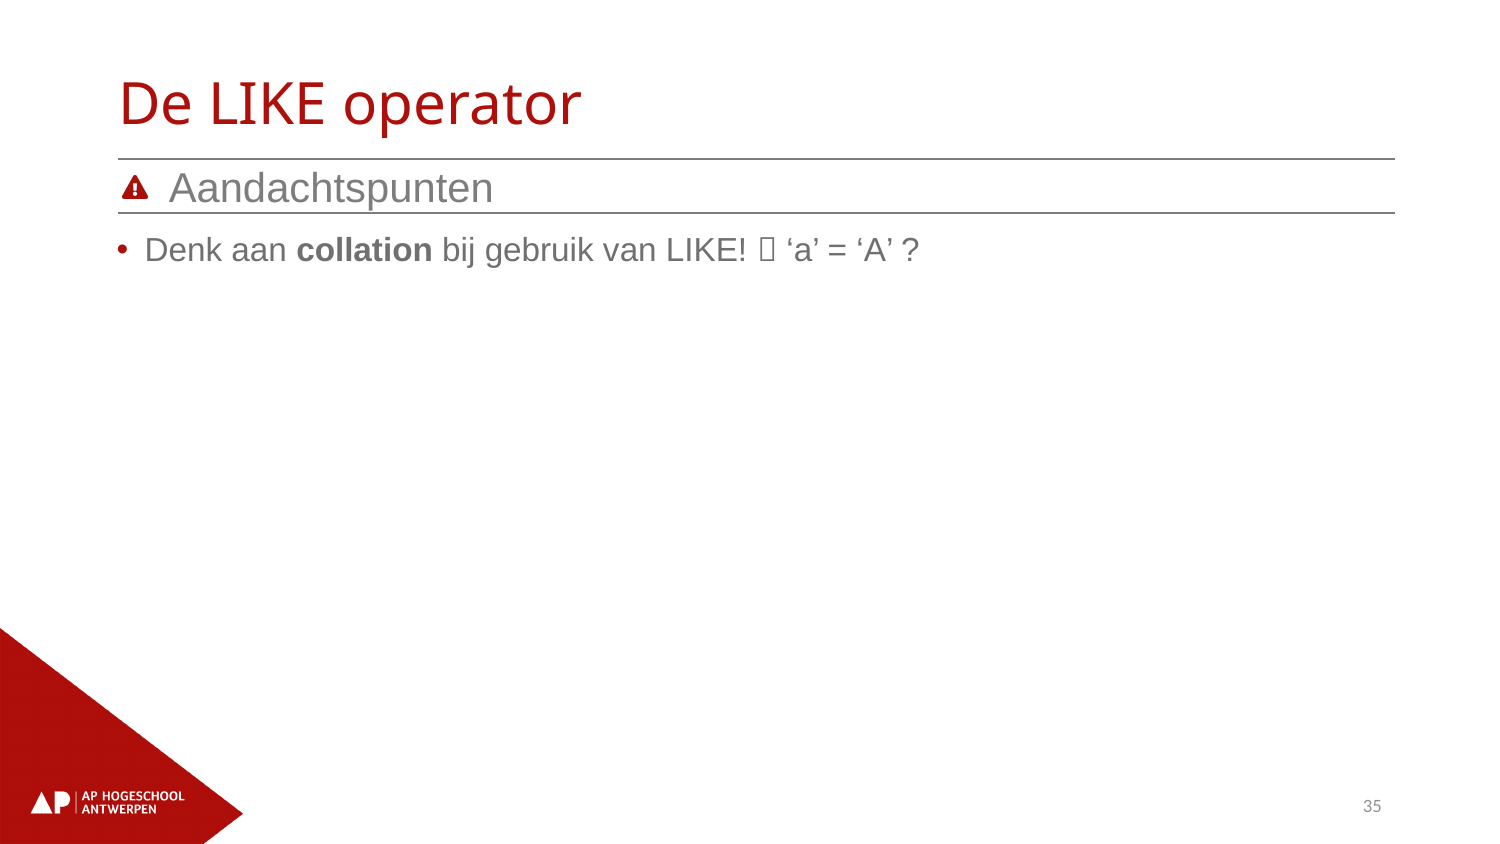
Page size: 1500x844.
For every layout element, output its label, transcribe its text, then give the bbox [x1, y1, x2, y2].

slide_number 35 [1263, 782, 1397, 827]
picture [0, 623, 246, 844]
title De LIKE operator [103, 66, 1397, 141]
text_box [118, 153, 1429, 220]
list Denk aan collation bij gebruik van LIKE!  ‘a’ = ‘A’ ? [101, 225, 1464, 687]
